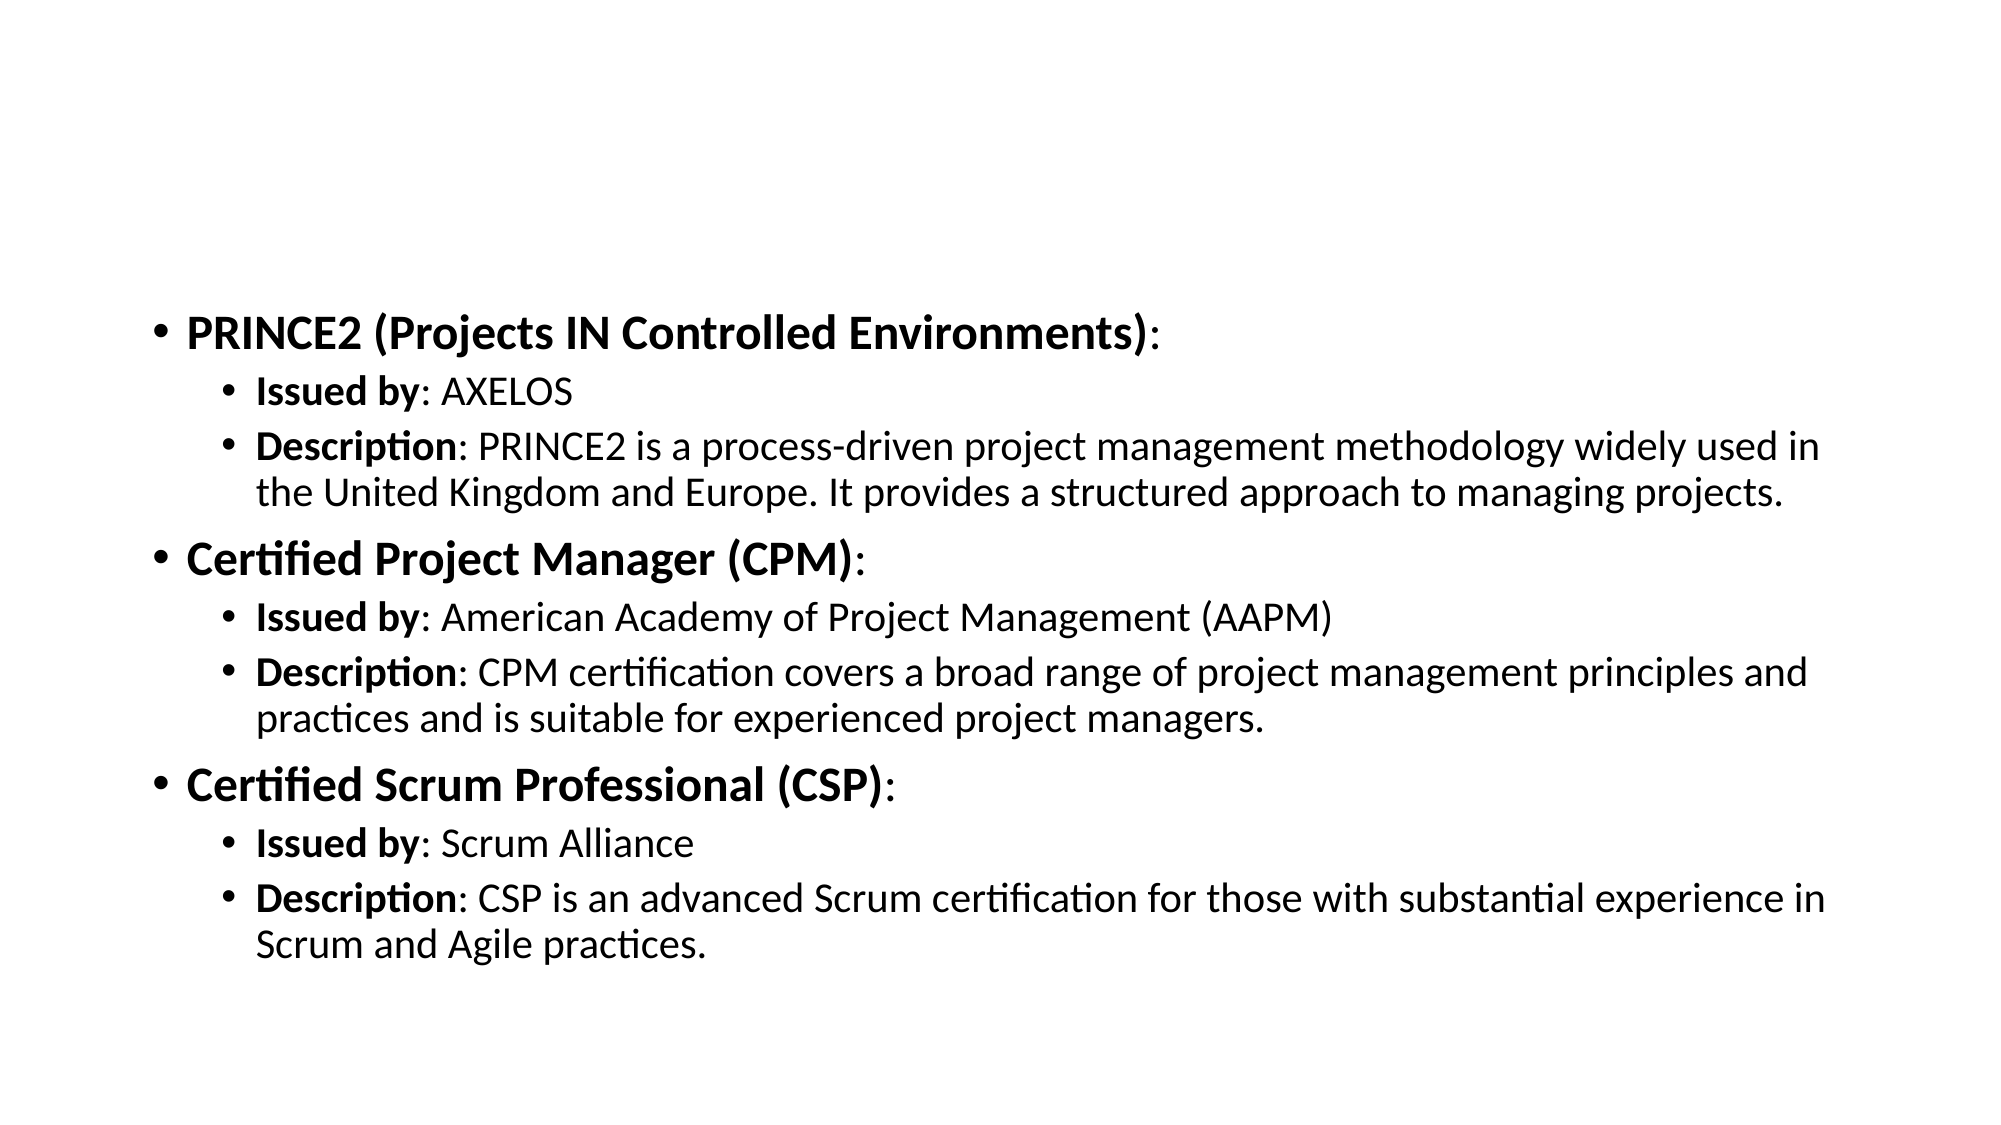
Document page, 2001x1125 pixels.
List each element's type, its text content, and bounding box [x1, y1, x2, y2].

list PRINCE2 (Projects IN Controlled Environments): Issued by: AXELOS Description: PRINCE2 is a process-driven project management methodology widely used in the United Kingdom and Europe. It provides a structured approach to managing projects. Certified Project Manager (CPM): Issued by: American Academy of Project Management (AAPM) Description: CPM certification covers a broad range of project management principles and practices and is suitable for experienced project managers. Certified Scrum Professional (CSP): Issued by: Scrum Alliance Description: CSP is an advanced Scrum certification for those with substantial experience in Scrum and Agile practices. [137, 299, 1863, 1014]
